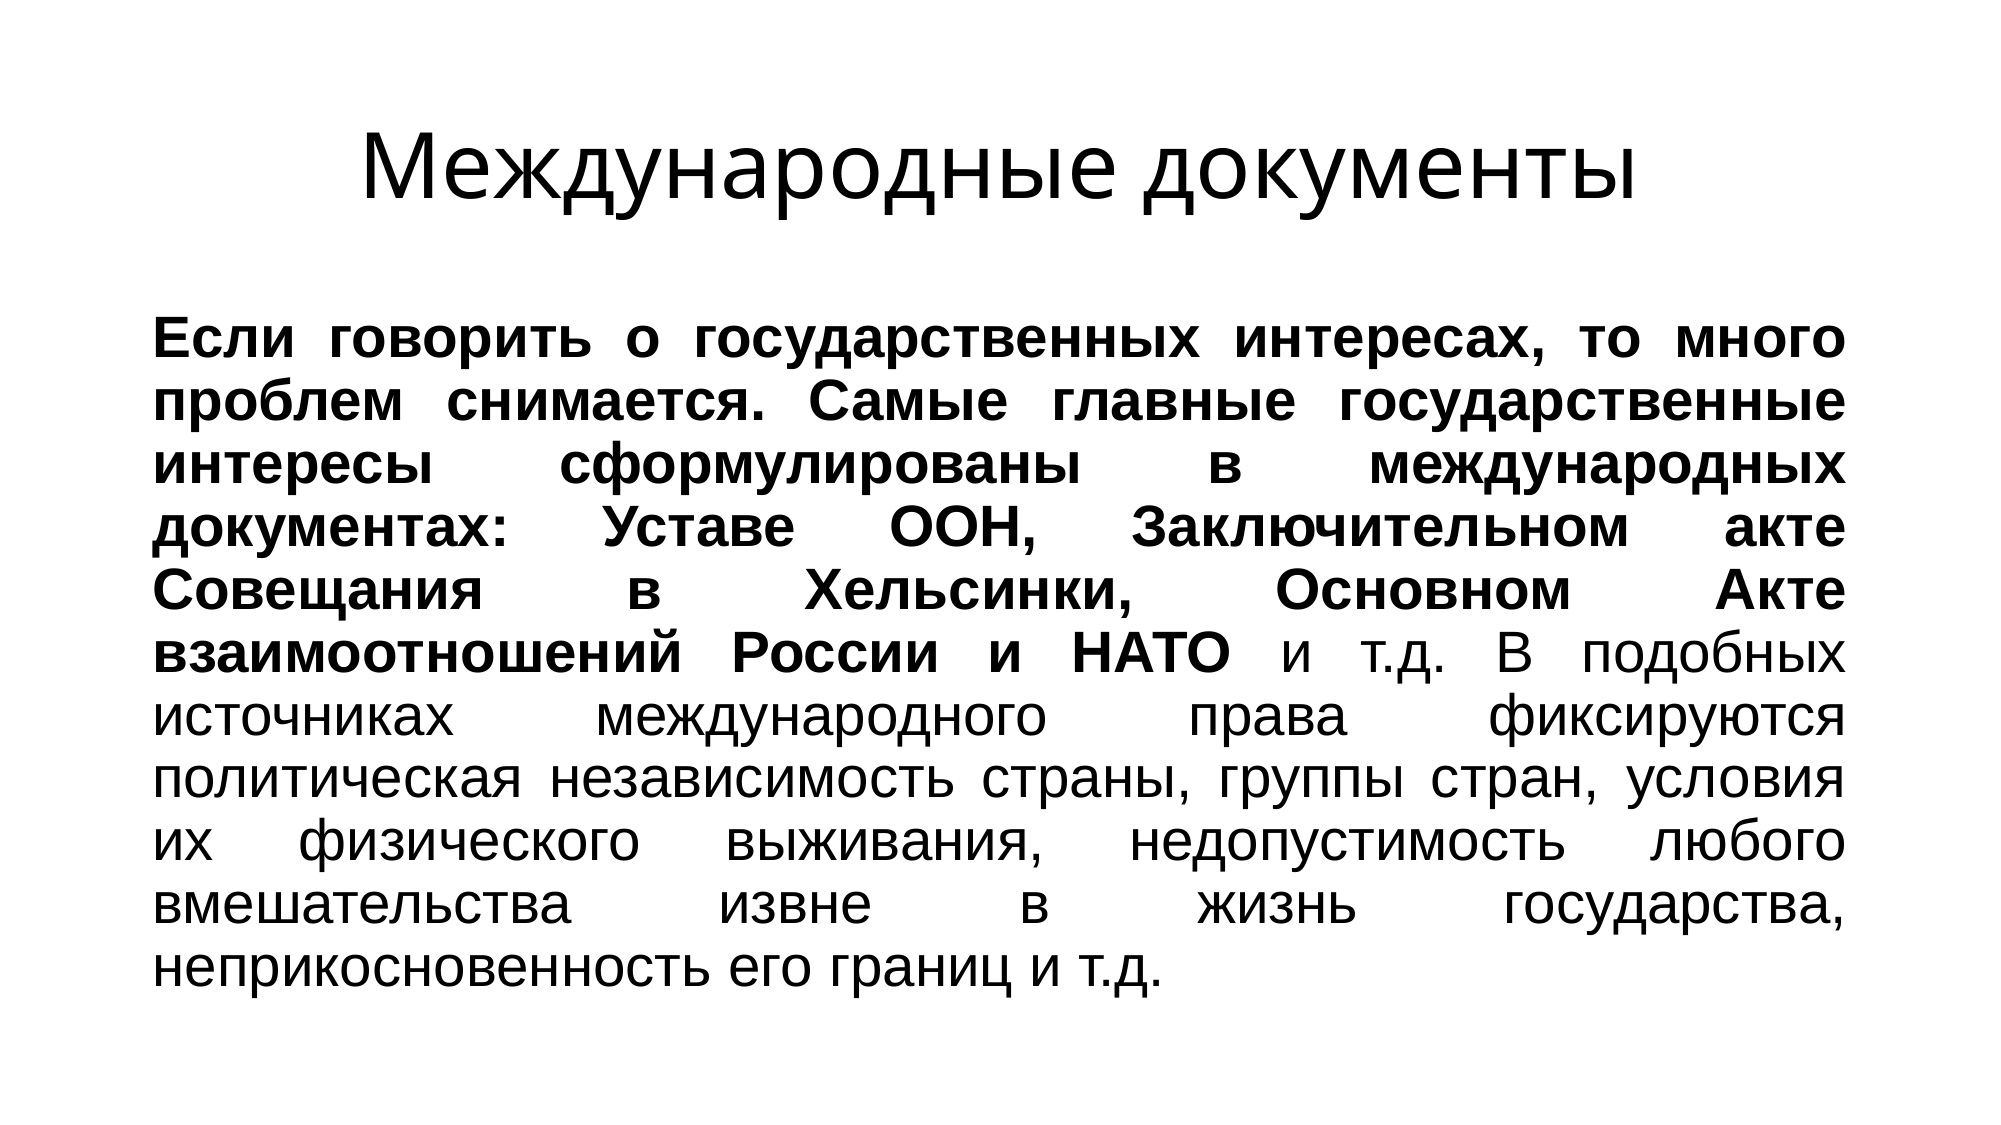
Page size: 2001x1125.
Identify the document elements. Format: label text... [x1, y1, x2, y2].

title Международные документы [137, 59, 1863, 278]
list Если говорить о государственных интересах, то много проблем снимается. Самые главные государственные интересы сформулированы в международных документах: Уставе ООН, Заключительном акте Совещания в Хельсинки, Основном Акте взаимоотношений России и НАТО и т.д. В подобных источниках международного права фиксируются политическая независимость страны, группы стран, условия их физического выживания, недопустимость любого вмешательства извне в жизнь государства, неприкосновенность его границ и т.д. [137, 299, 1863, 1014]
